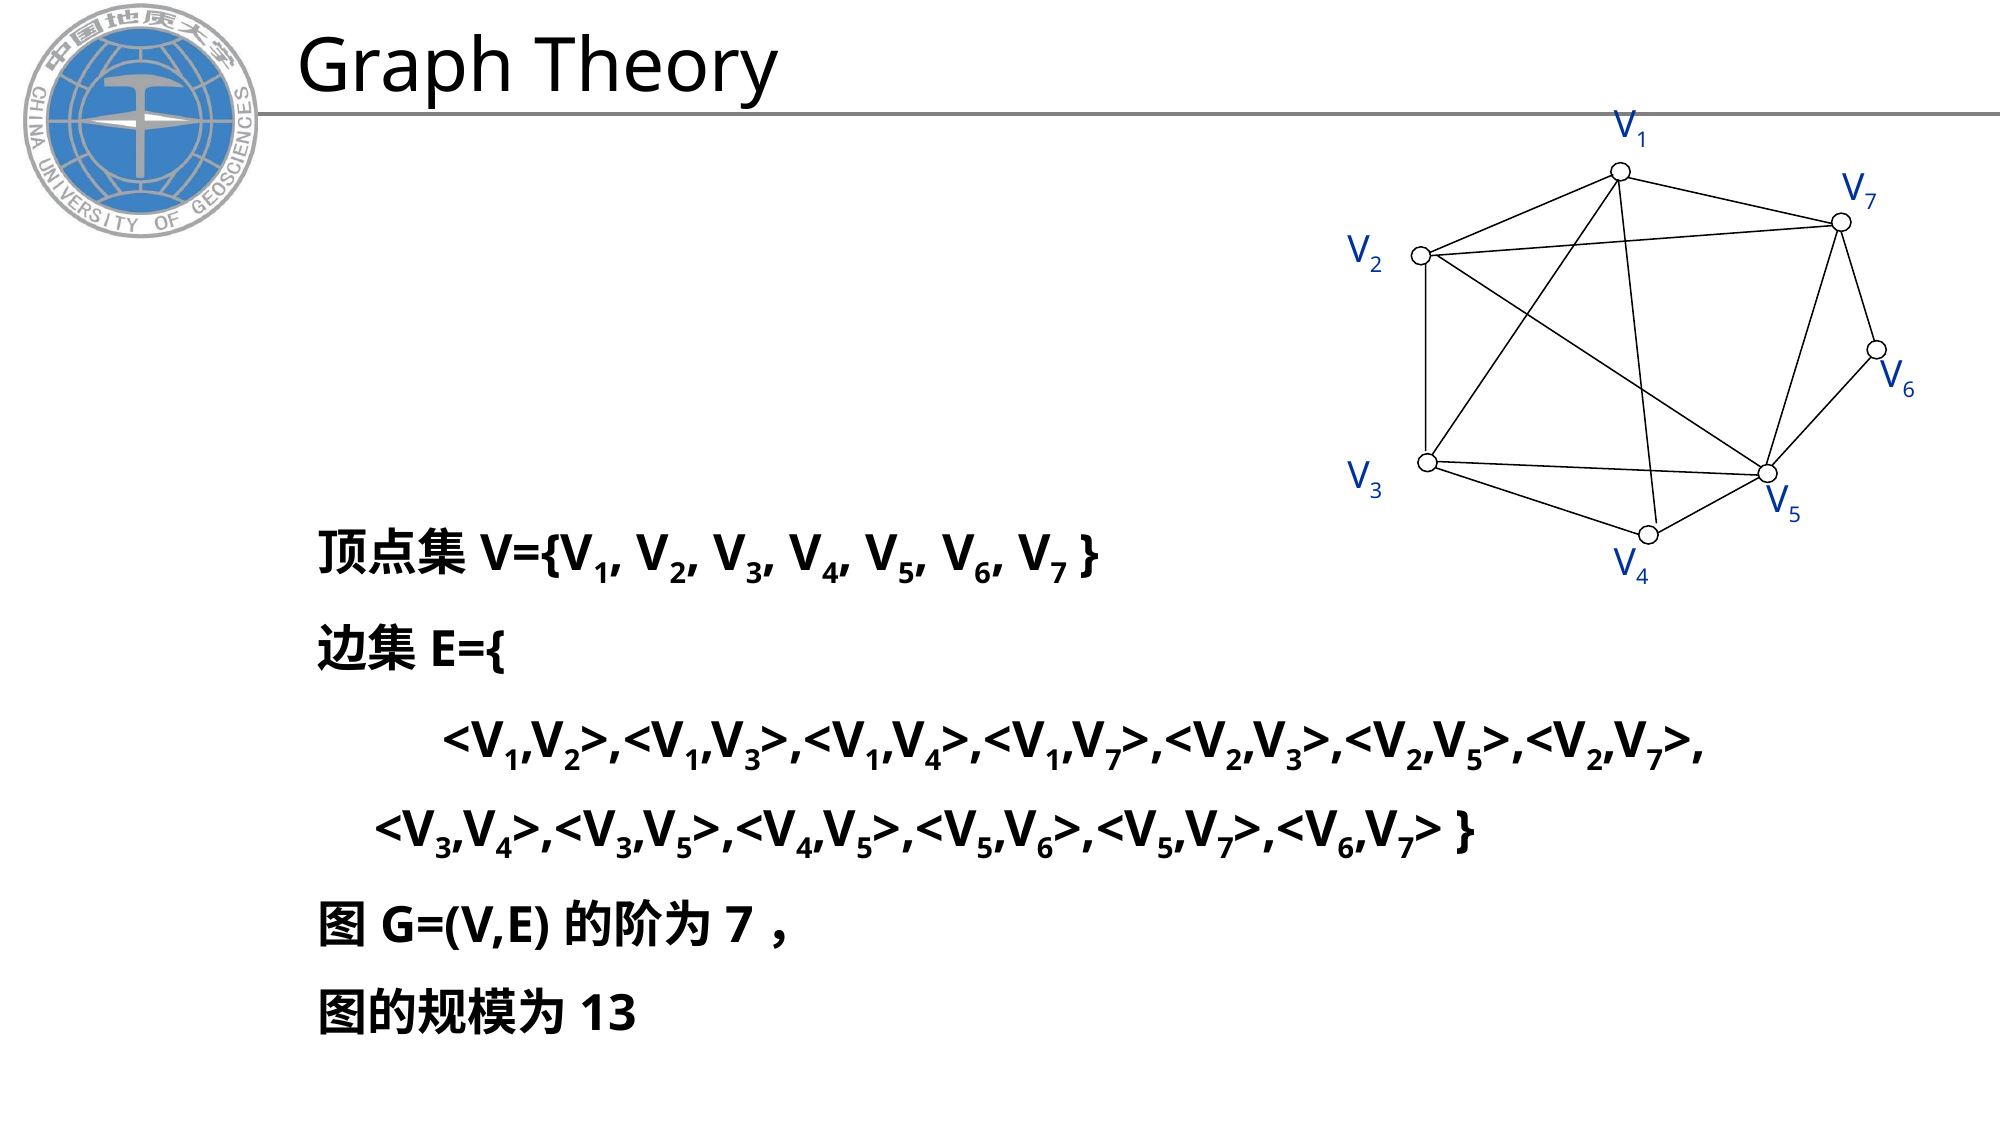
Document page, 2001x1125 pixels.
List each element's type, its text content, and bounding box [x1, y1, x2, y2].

text_box Graph Theory [281, 9, 1575, 115]
text_box 顶点集V={V1, V2, V3, V4, V5, V6, V7 } 边集E={ <V1,V2>,<V1,V3>,<V1,V4>,<V1,V7>,<V2,V3>,<V2,V5>,<V2,V7>, <V3,V4>,<V3,V5>,<V4,V5>,<V5,V6>,<V5,V7>,<V6,V7> } 图G=(V,E)的阶为7， 图的规模为13 [303, 492, 1721, 1013]
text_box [1268, 100, 1954, 632]
picture [21, 3, 258, 239]
